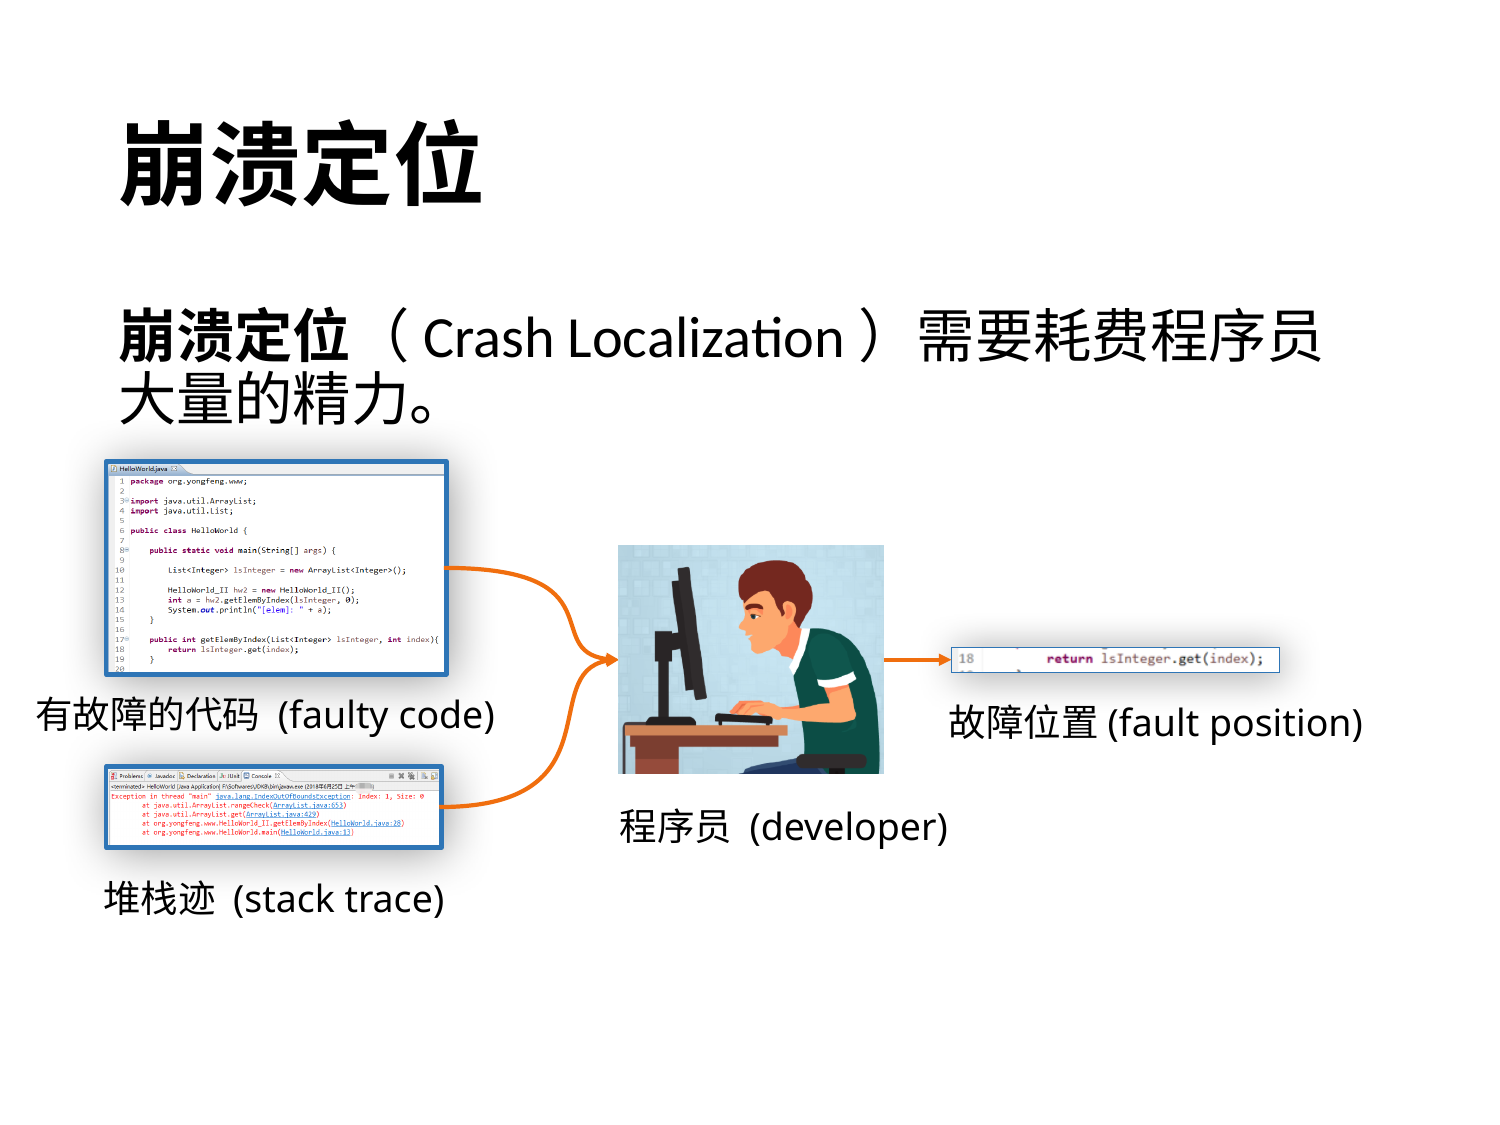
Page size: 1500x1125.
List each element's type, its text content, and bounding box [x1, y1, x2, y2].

picture [108, 463, 444, 672]
text_box 堆栈迹 (stack trace) [88, 867, 460, 927]
text_box 有故障的代码 (faulty code) [20, 683, 439, 744]
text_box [443, 567, 618, 659]
list 崩溃定位（Crash Localization）需要耗费程序员大量的精力。 [103, 299, 1397, 1014]
text_box 故障位置(fault position) [934, 691, 1379, 752]
picture [618, 545, 884, 774]
text_box 程序员 (developer) [604, 796, 964, 856]
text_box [439, 659, 619, 808]
picture [951, 647, 1280, 673]
title 崩溃定位 [103, 59, 1397, 278]
picture [108, 769, 440, 846]
